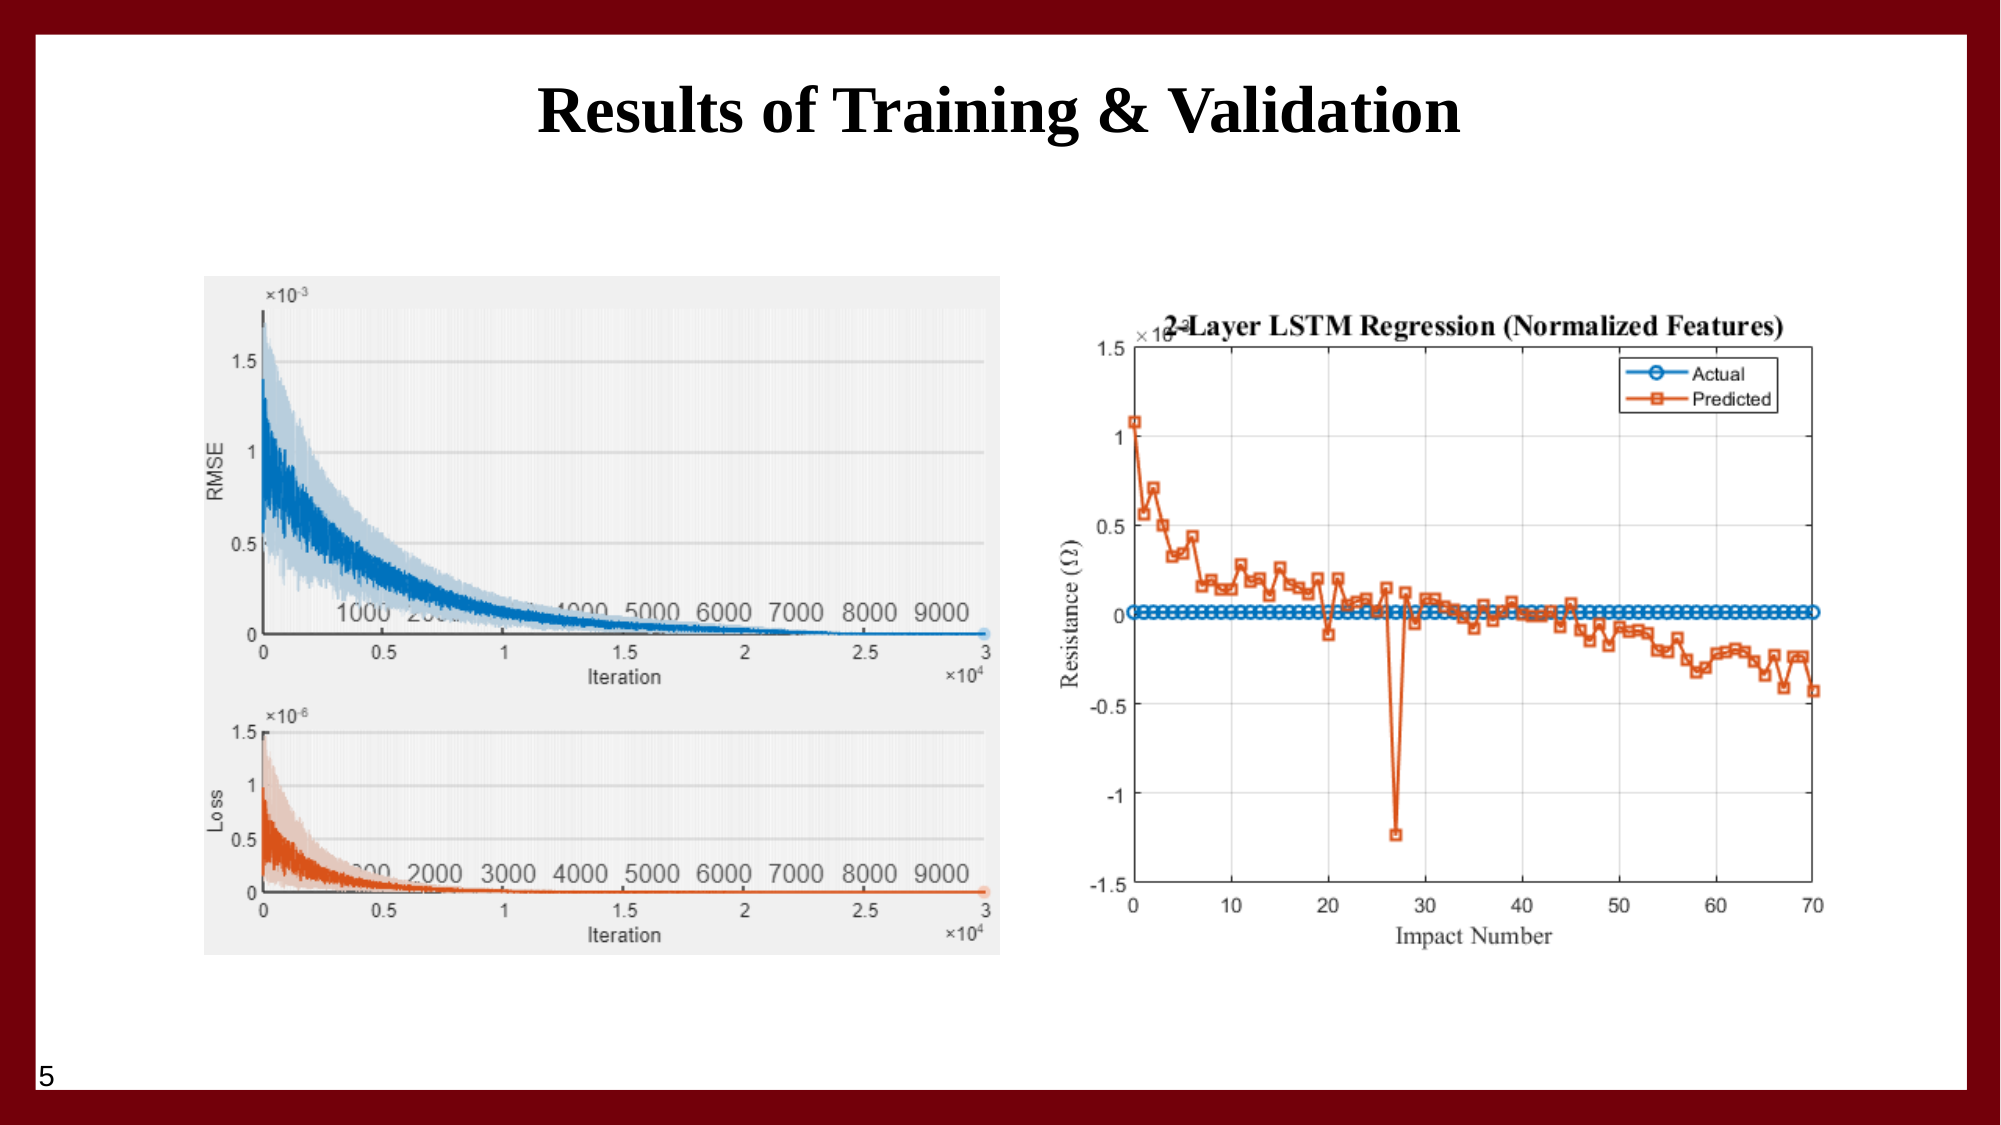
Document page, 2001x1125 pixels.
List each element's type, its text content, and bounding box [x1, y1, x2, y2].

picture [0, 0, 2001, 1125]
text_box Results of Training & Validation [83, 67, 1917, 309]
